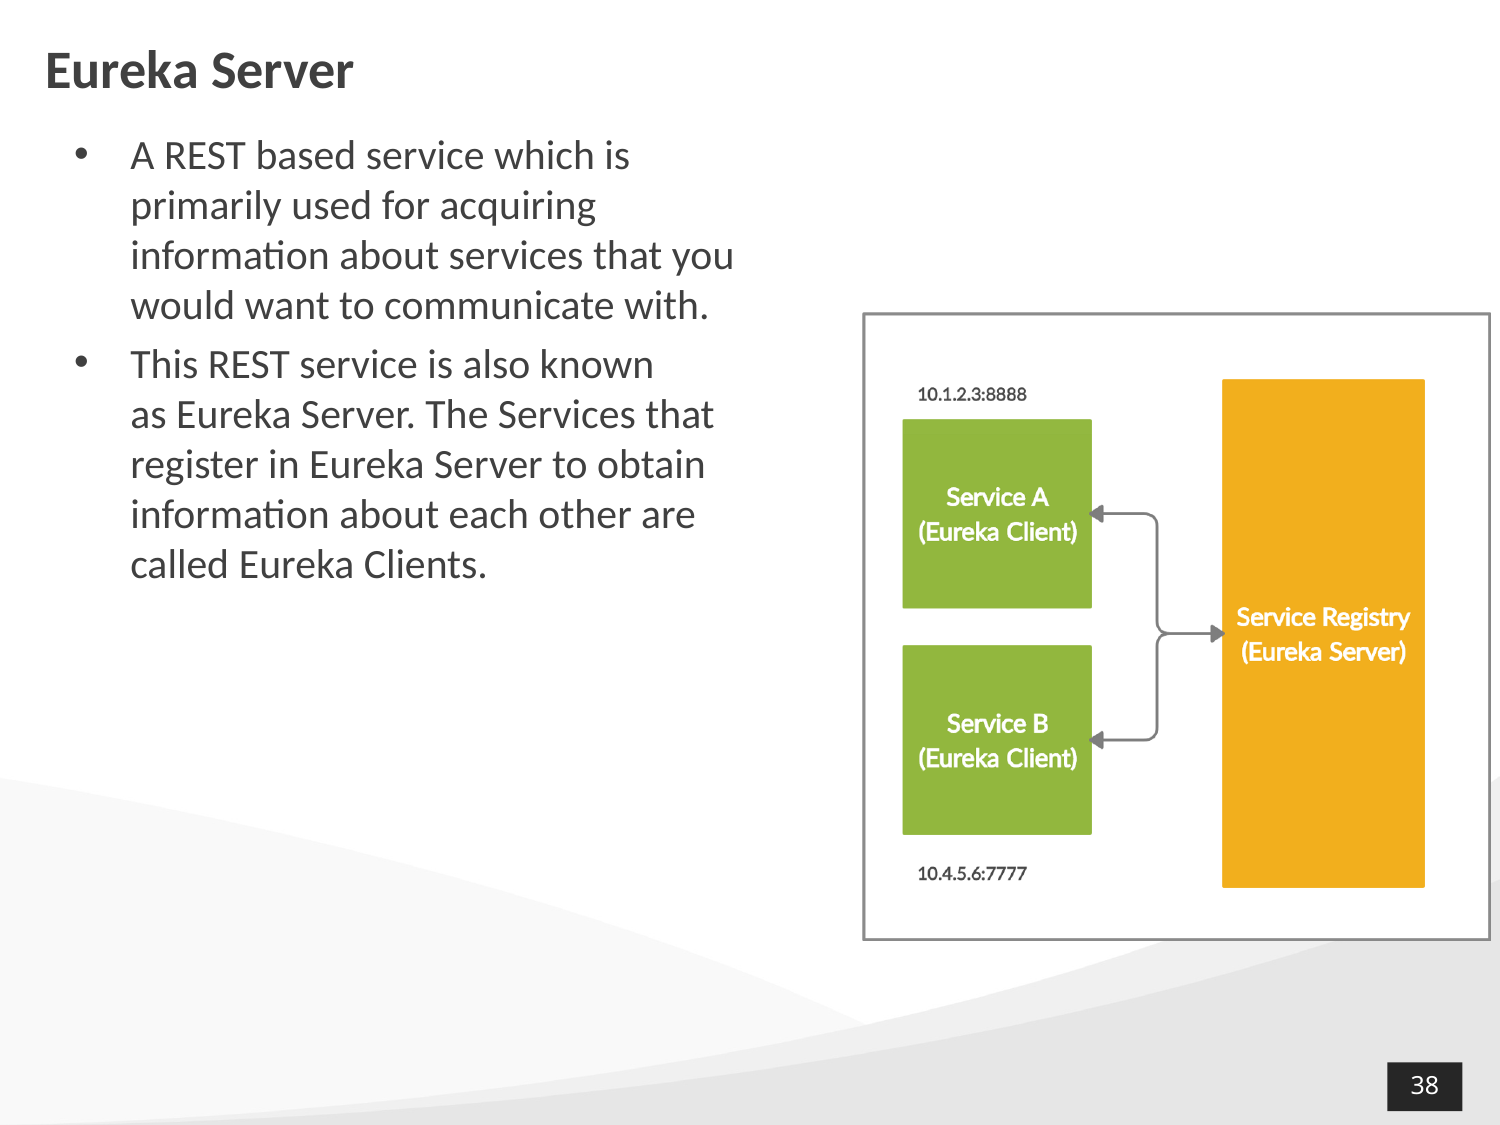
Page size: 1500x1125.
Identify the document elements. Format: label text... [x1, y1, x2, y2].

title Eureka Server [30, 21, 1478, 113]
list A REST based service which is primarily used for acquiring information about services that you would want to communicate with. This REST service is also known as Eureka Server. The Services that register in Eureka Server to obtain information about each other are called Eureka Clients. [59, 120, 760, 863]
picture [0, 0, 1500, 1125]
